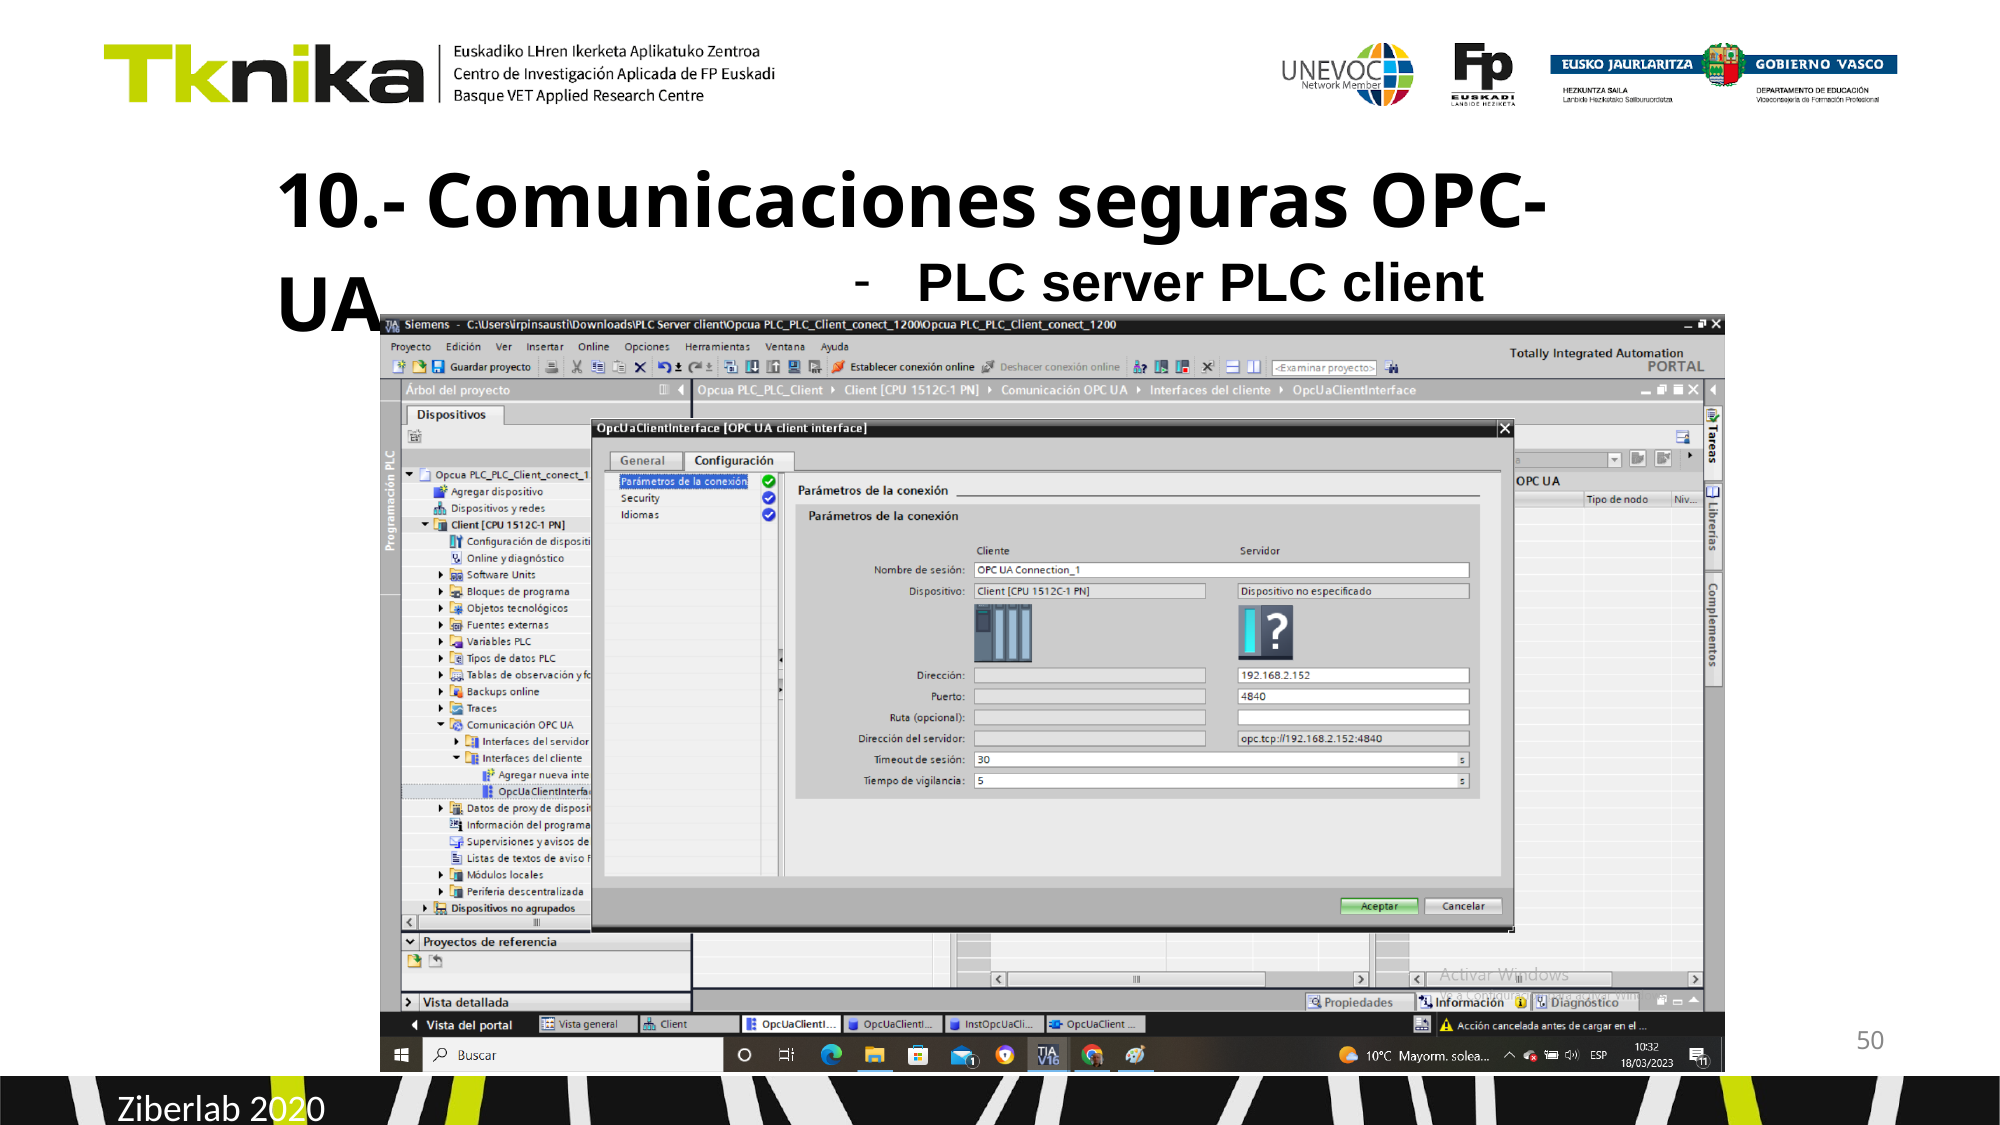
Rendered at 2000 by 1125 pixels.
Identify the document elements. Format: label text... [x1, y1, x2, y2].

text_box PLC server PLC client [752, 222, 1569, 313]
slide_number ‹#› [1730, 1011, 1900, 1072]
picture [379, 314, 1726, 1072]
picture [102, 42, 1898, 106]
text_box 10.- Comunicaciones seguras OPC-UA [260, 124, 1616, 361]
picture [0, 1076, 2000, 1125]
